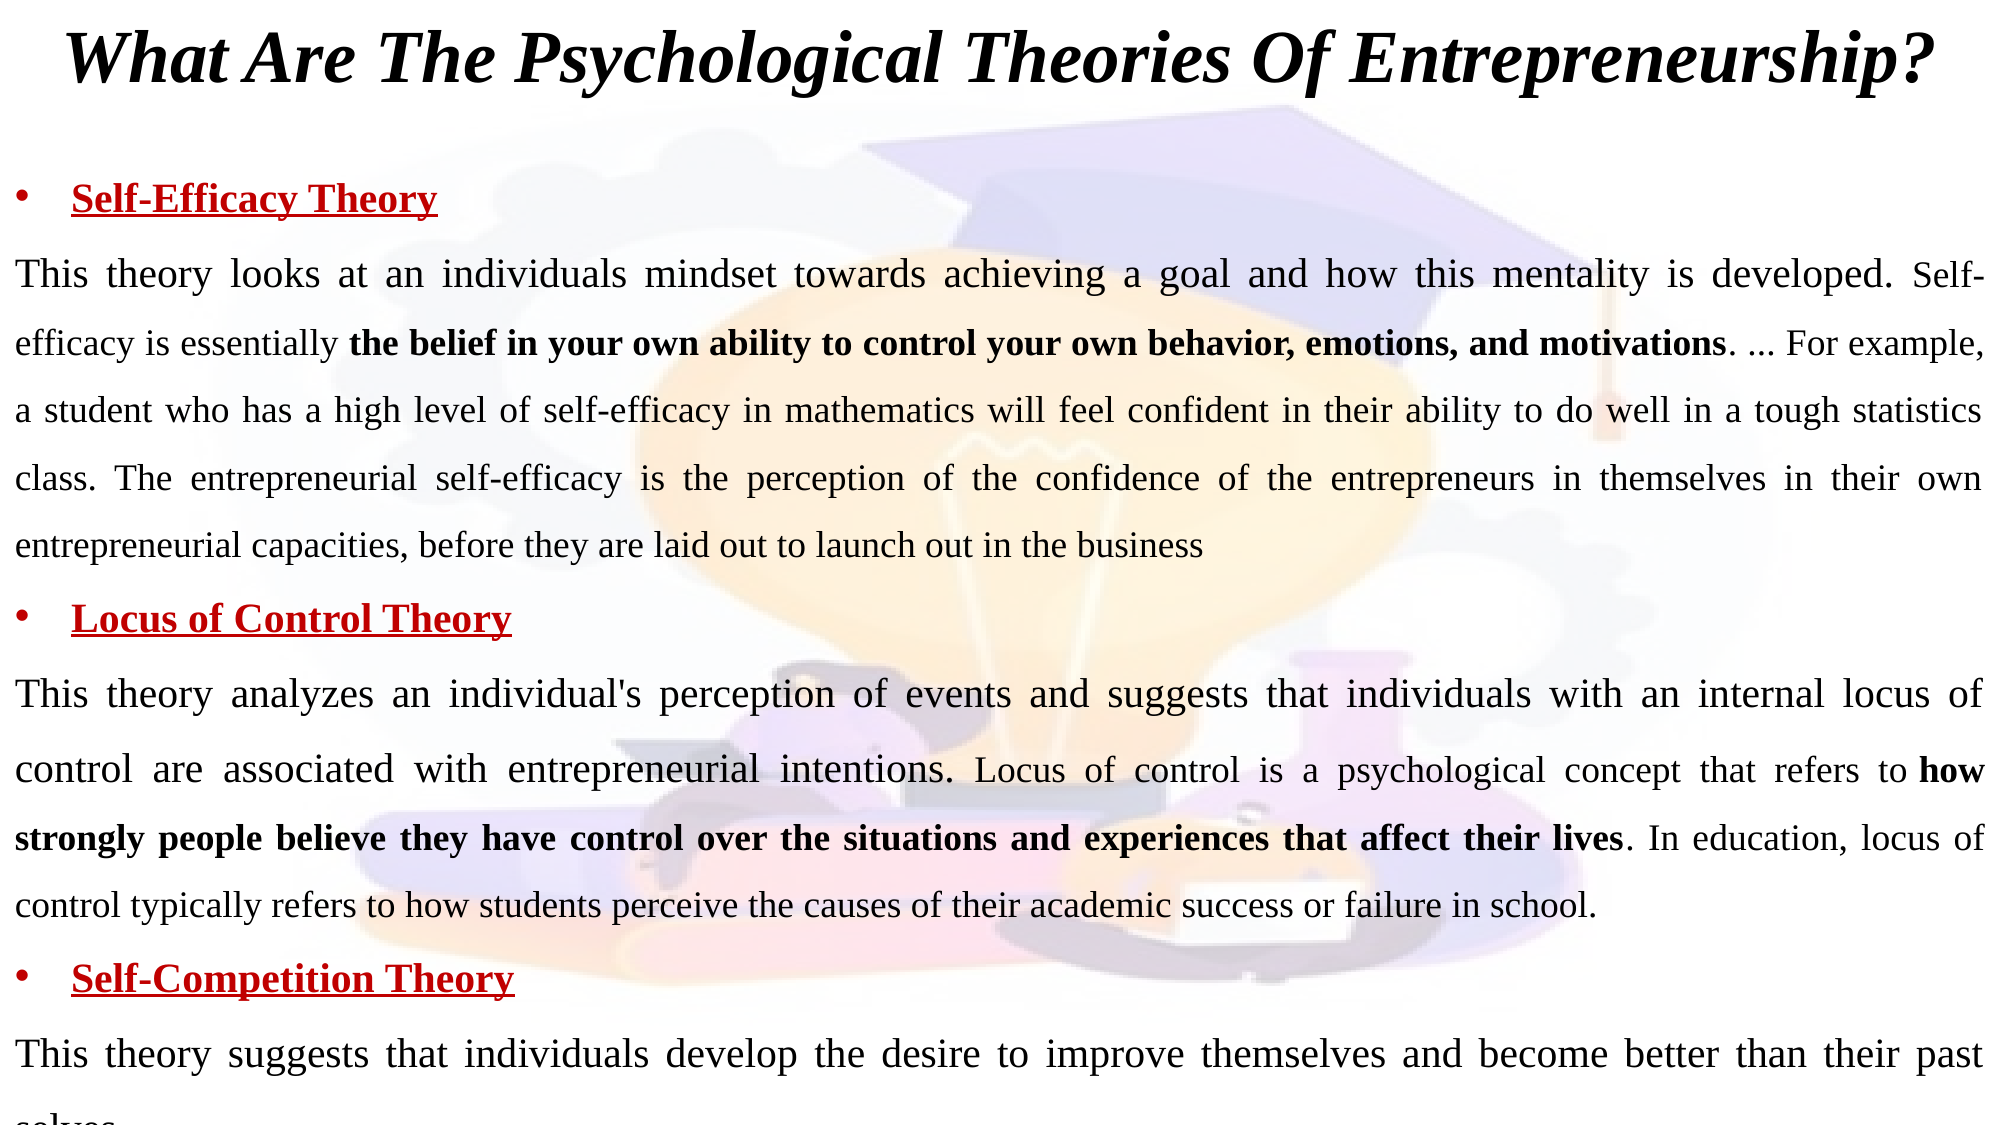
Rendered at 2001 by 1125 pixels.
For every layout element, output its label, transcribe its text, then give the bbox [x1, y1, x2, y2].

text_box What Are The Psychological Theories Of Entrepreneurship? [30, 0, 1969, 105]
text_box Self-Efficacy Theory This theory looks at an individuals mindset towards achieving a goal and how this mentality is developed. Self-efficacy is essentially the belief in your own ability to control your own behavior, emotions, and motivations. ... For example, a student who has a high level of self-efficacy in mathematics will feel confident in their ability to do well in a tough statistics class. The entrepreneurial self-efficacy is the perception of the confidence of the entrepreneurs in themselves in their own entrepreneurial capacities, before they are laid out to launch out in the business Locus of Control Theory This theory analyzes an individual's perception of events and suggests that individuals with an internal locus of control are associated with entrepreneurial intentions. Locus of control is a psychological concept that refers to how strongly people believe they have control over the situations and experiences that affect their lives. In education, locus of control typically refers to how students perceive the causes of their academic success or failure in school. Self-Competition Theory This theory suggests that individuals develop the desire to improve themselves and become better than their past selves. [0, 138, 2000, 1125]
